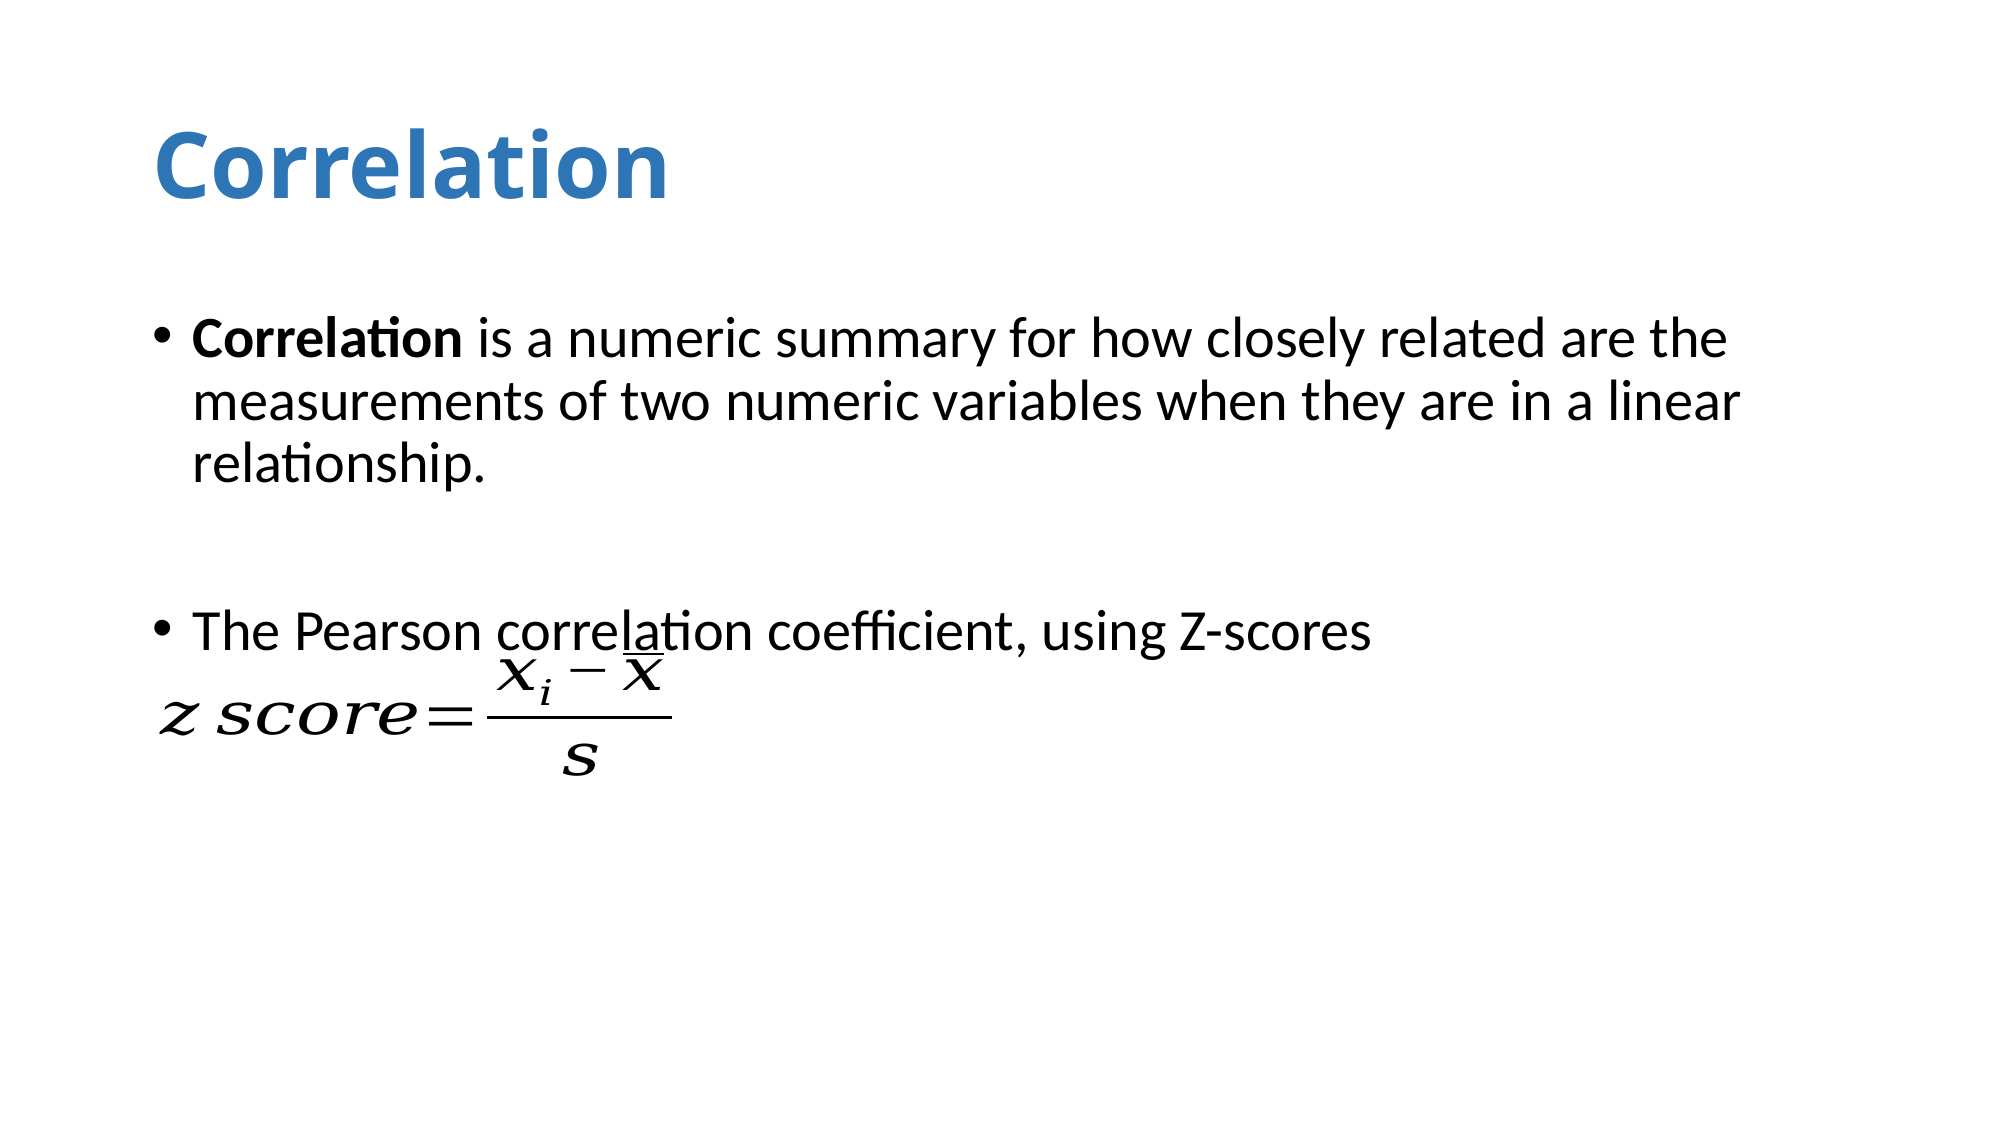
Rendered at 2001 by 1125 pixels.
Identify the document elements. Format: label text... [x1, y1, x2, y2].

title Correlation [137, 59, 1863, 278]
